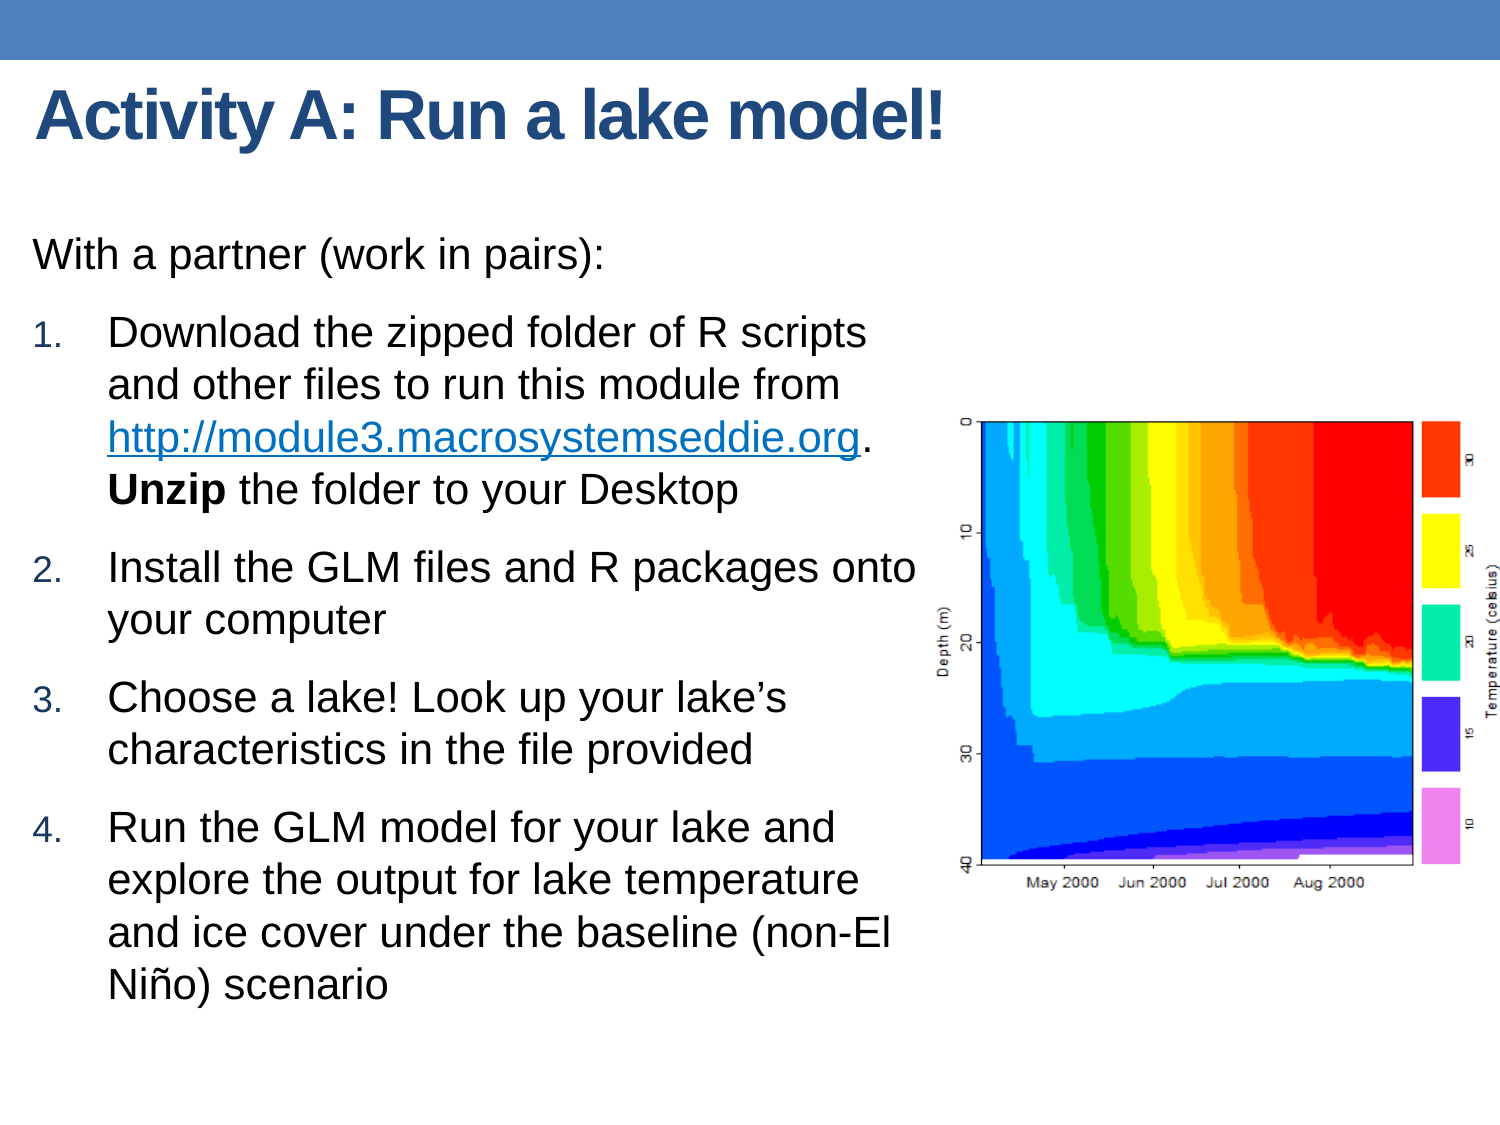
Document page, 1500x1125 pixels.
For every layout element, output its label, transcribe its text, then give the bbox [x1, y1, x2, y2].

title Activity A: Run a lake model! [0, 60, 1500, 224]
picture [906, 415, 1500, 910]
list With a partner (work in pairs): Download the zipped folder of R scripts and other files to run this module from http://module3.macrosystemseddie.org. Unzip the folder to your Desktop Install the GLM files and R packages onto your computer Choose a lake! Look up your lake’s characteristics in the file provided Run the GLM model for your lake and explore the output for lake temperature and ice cover under the baseline (non-El Niño) scenario [17, 218, 934, 1120]
